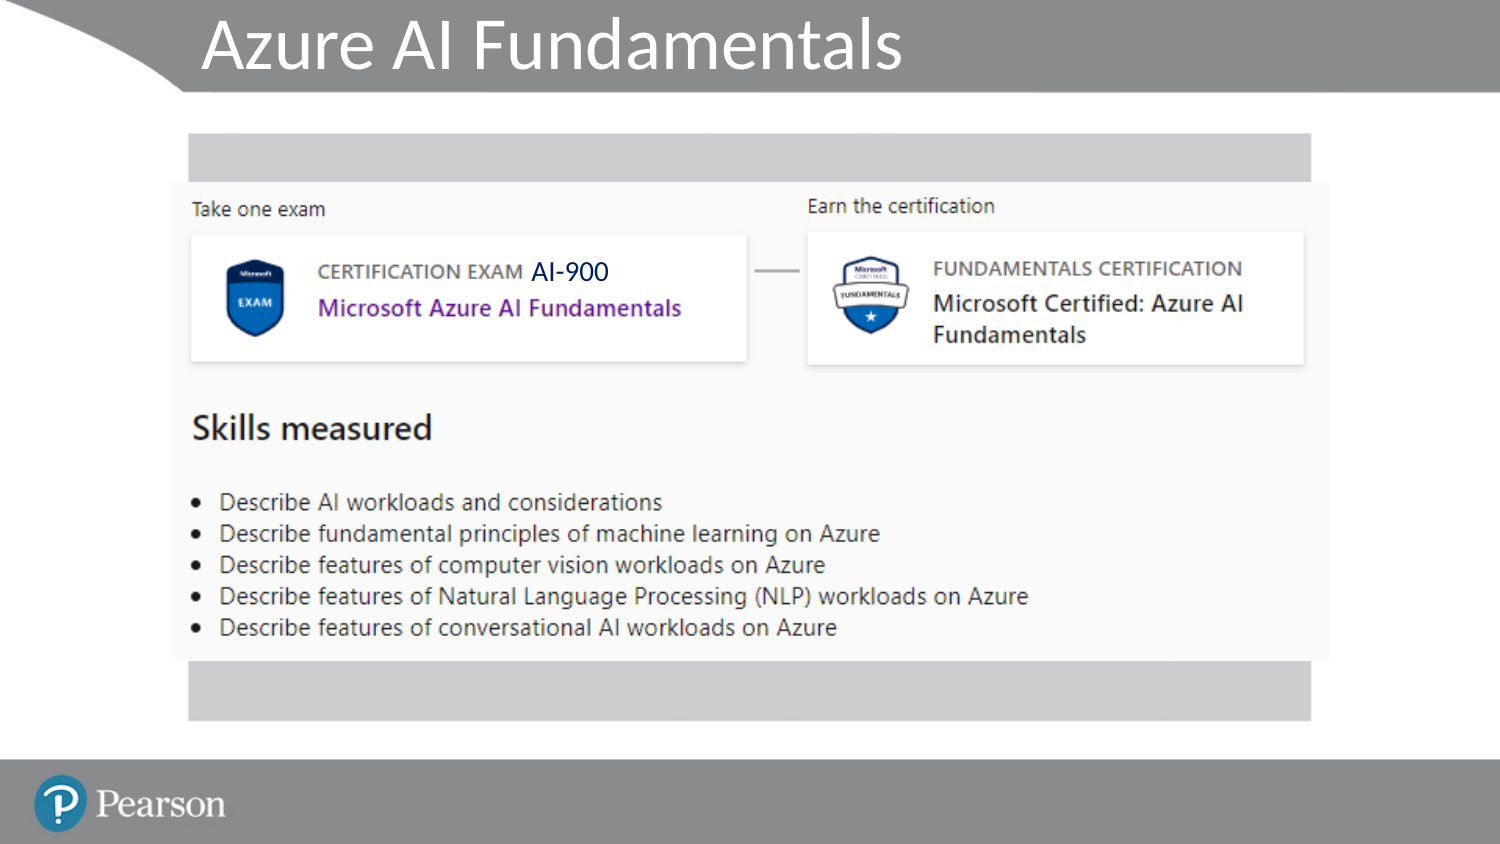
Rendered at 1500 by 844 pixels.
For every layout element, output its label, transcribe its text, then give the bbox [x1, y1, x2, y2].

title Azure AI Fundamentals [186, 0, 1425, 79]
picture [0, 0, 1500, 844]
